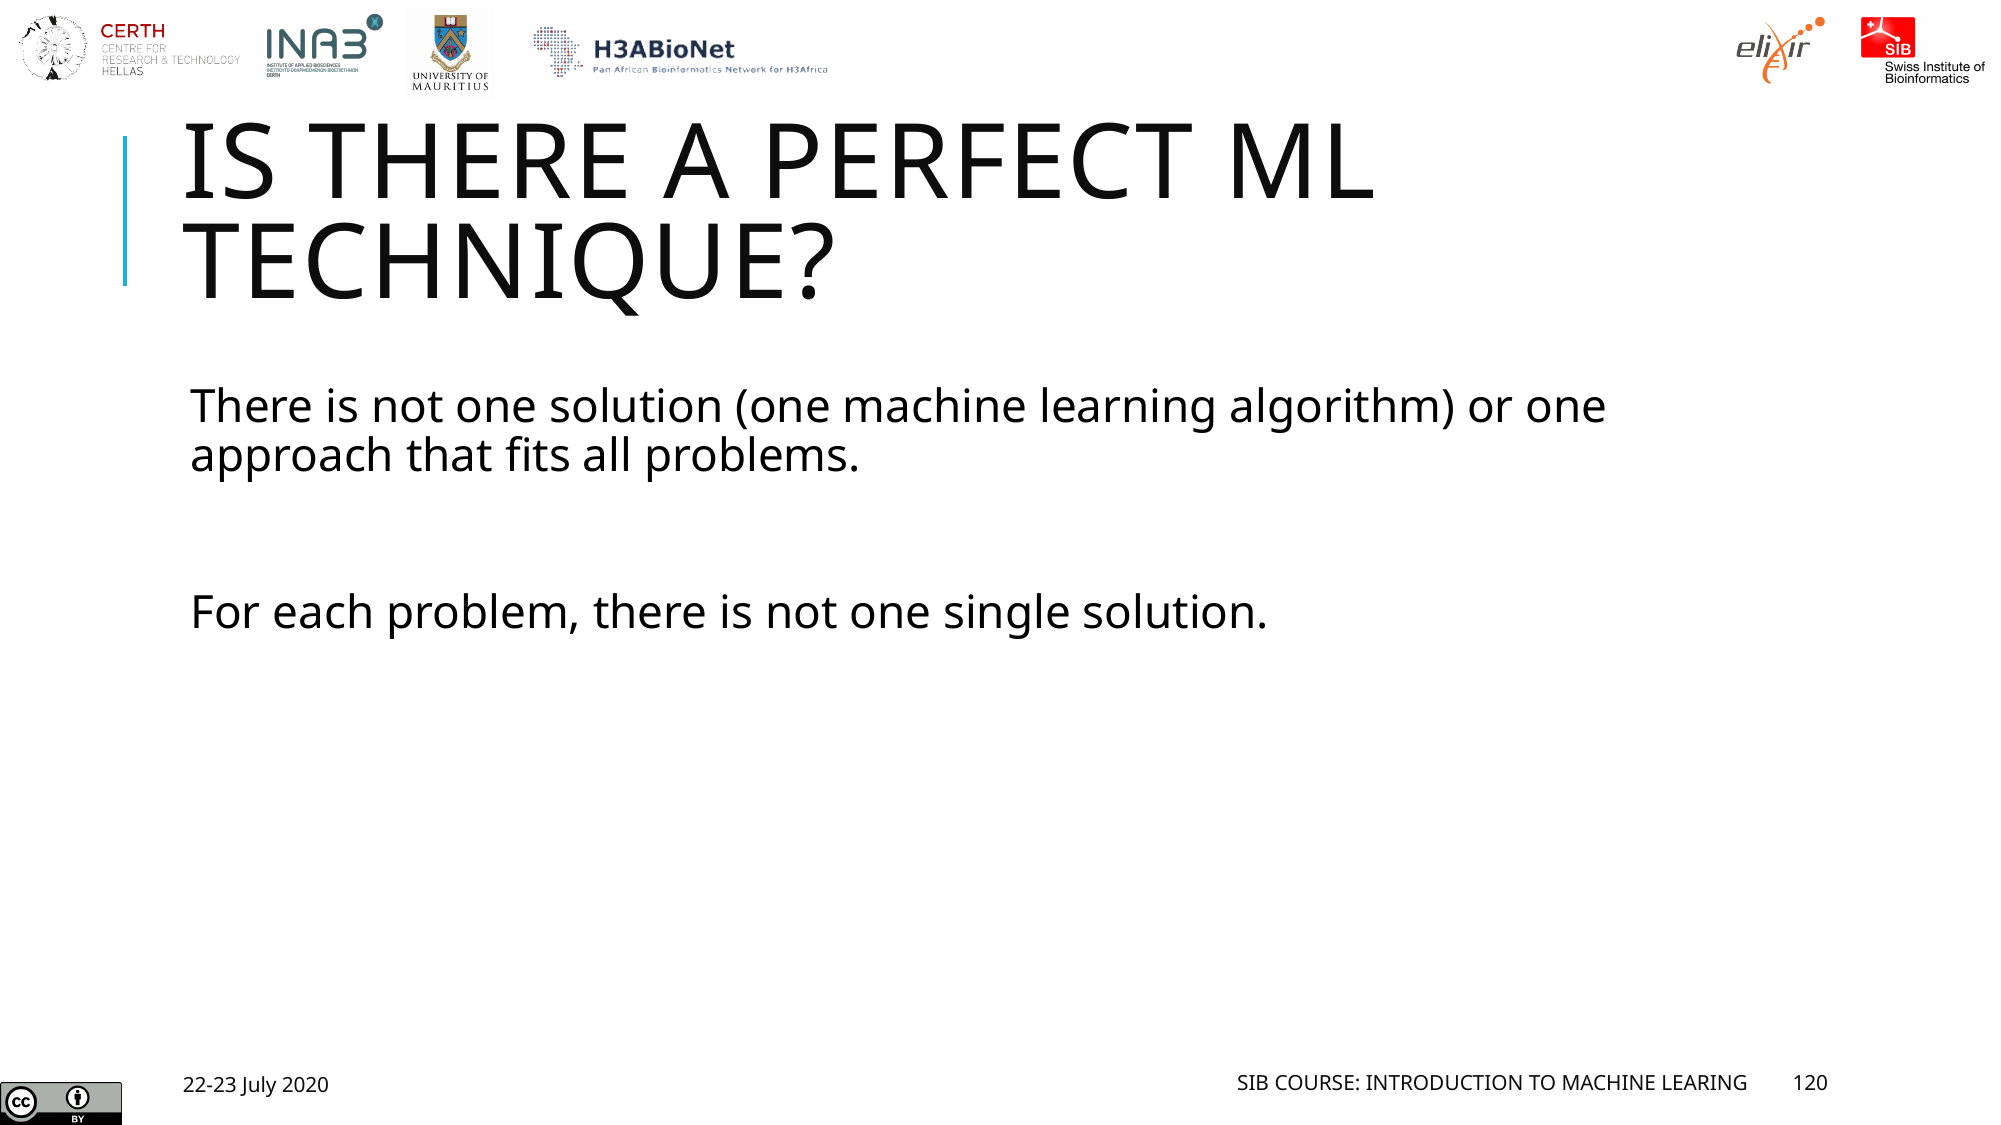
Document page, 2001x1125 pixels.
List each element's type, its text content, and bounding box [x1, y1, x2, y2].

slide_number 120 [1777, 1061, 1938, 1107]
picture [529, 23, 834, 81]
title Is there a perfect ML technique? [168, 96, 1763, 342]
picture [1731, 13, 1825, 85]
picture [1859, 15, 1985, 83]
picture [19, 15, 240, 81]
picture [261, 7, 385, 81]
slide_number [168, 1061, 522, 1107]
picture [0, 1082, 122, 1125]
list There is not one solution (one machine learning algorithm) or one approach that fits all problems. For each problem, there is not one single solution. [168, 375, 1763, 1035]
picture [406, 8, 495, 96]
footer SIB Course: Introduction to Machine Learing [794, 1061, 1763, 1107]
